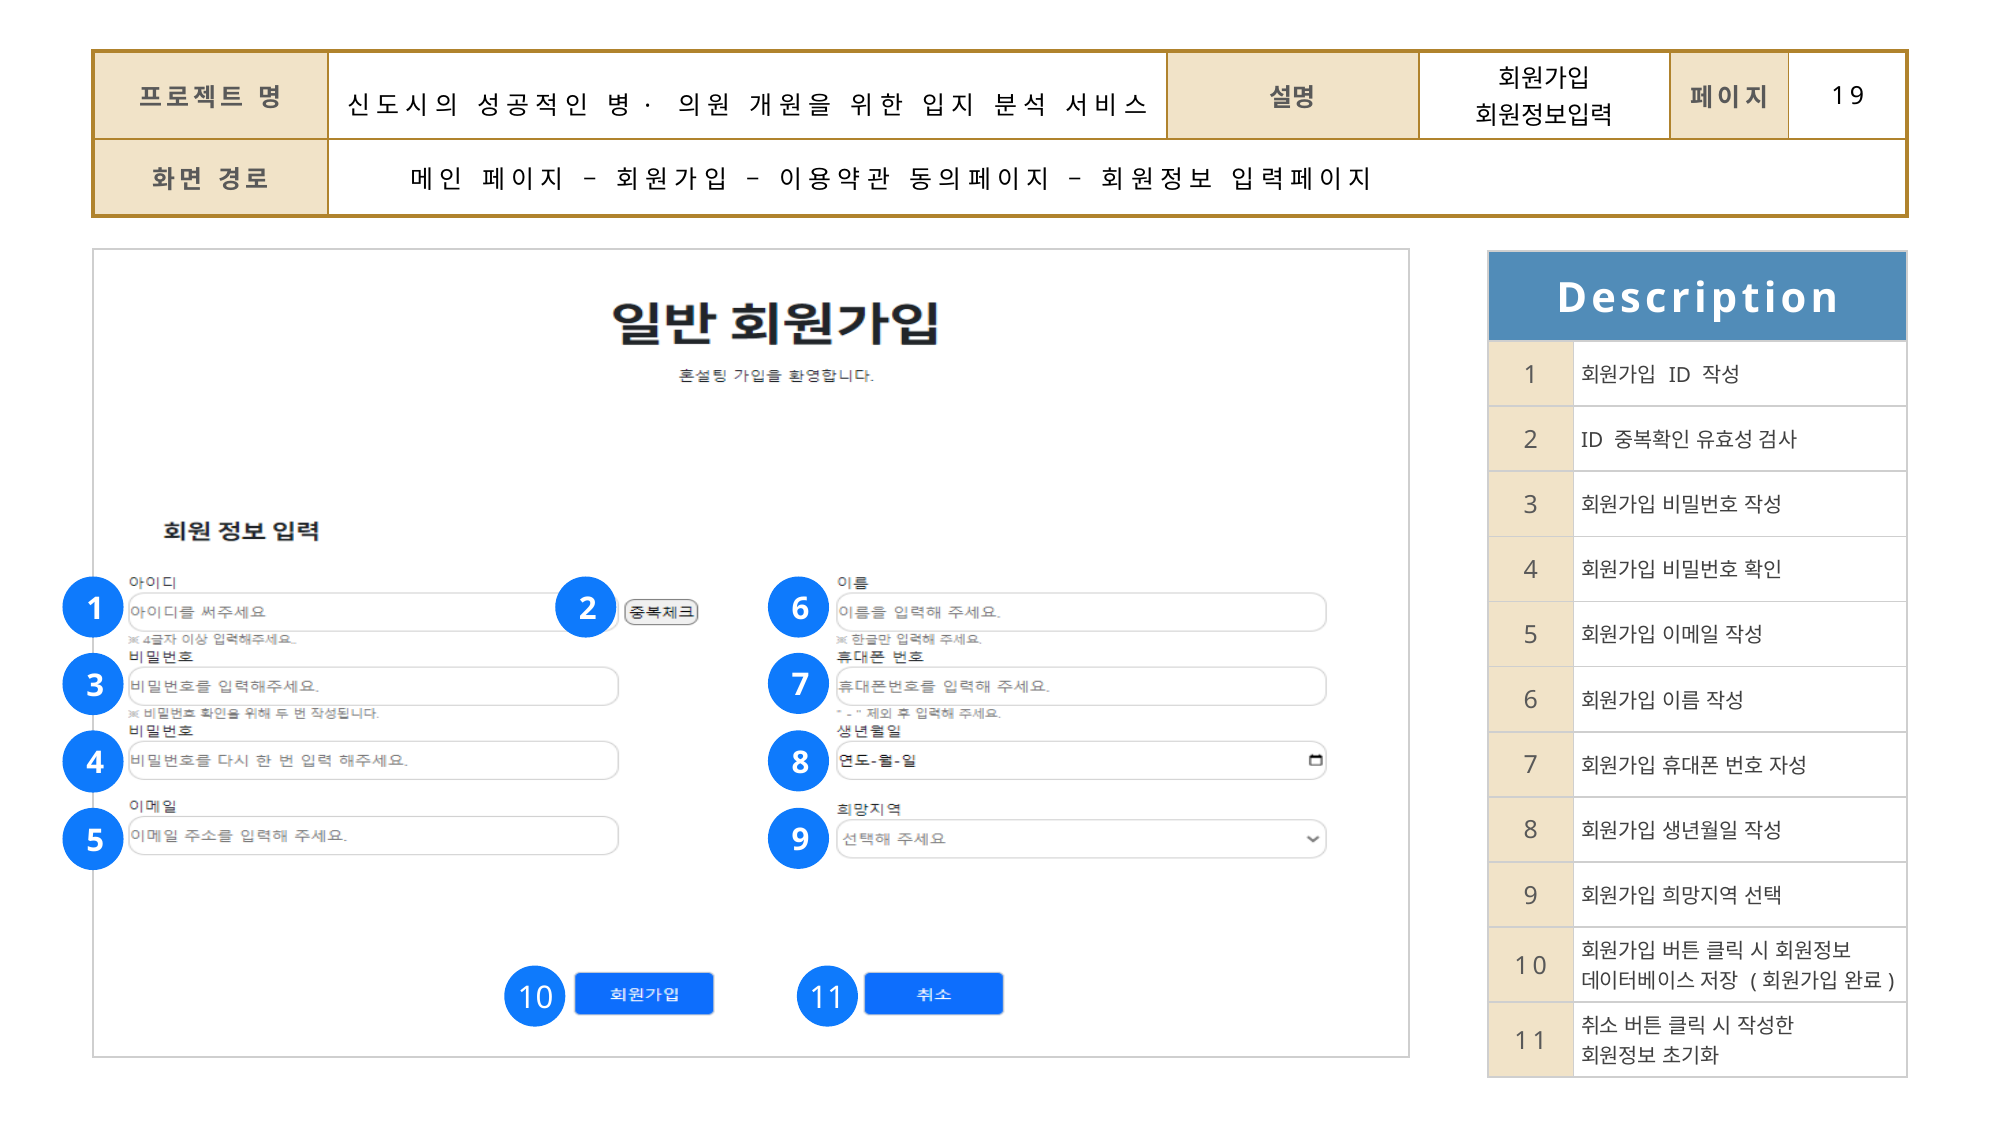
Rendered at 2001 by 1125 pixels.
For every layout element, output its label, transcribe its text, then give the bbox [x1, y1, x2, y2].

table_cell 7 [1489, 733, 1573, 796]
table_cell 3 [1489, 472, 1573, 536]
table_cell 화면 경로 [95, 140, 327, 214]
table_header 19 [1789, 53, 1905, 138]
table_header 프로젝트 명 [95, 53, 327, 138]
text_box 9 [766, 806, 831, 870]
text_box 3 [61, 651, 125, 717]
table_header 페이지 [1671, 53, 1788, 138]
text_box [794, 965, 860, 1027]
table_cell 회원가입 버튼 클릭 시 회원정보 데이터베이스 저장 (회원가입 완료) [1574, 928, 1906, 1001]
table_cell 9 [1489, 863, 1573, 926]
table_header 신도시의 성공적인 병·의원 개원을 위한 입지 분석 서비스 [329, 53, 1166, 138]
table_header 회원가입 회원정보입력 [1420, 53, 1669, 138]
table_cell 회원가입 ID 작성 [1574, 342, 1906, 405]
table_cell 회원가입 생년월일 작성 [1574, 798, 1906, 861]
table_cell 2 [1489, 407, 1573, 470]
table_cell 메인 페이지 – 회원가입 – 이용약관 동의페이지 – 회원정보 입력페이지 [329, 140, 1905, 214]
table_cell 11 [1489, 1003, 1573, 1076]
table_cell 회원가입 휴대폰 번호 자성 [1574, 733, 1906, 796]
text_box 2 [554, 575, 618, 639]
table_cell 6 [1489, 667, 1573, 731]
table_header 설명 [1168, 53, 1418, 138]
table_cell ID 중복확인 유효성 검사 [1574, 407, 1906, 470]
text_box 6 [766, 575, 831, 639]
table_cell 회원가입 이름 작성 [1574, 667, 1906, 731]
table_cell 회원가입 희망지역 선택 [1574, 863, 1906, 926]
text_box 5 [61, 806, 125, 872]
text_box [1547, 1060, 1987, 1107]
table_cell 10 [1489, 928, 1573, 1001]
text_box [503, 965, 569, 1027]
table_cell 회원가입 비밀번호 작성 [1574, 472, 1906, 536]
text_box 7 [766, 651, 831, 715]
table_cell 8 [1489, 798, 1573, 861]
text_box 1 [61, 575, 125, 639]
table_cell 5 [1489, 602, 1573, 666]
table_header Description [1489, 252, 1906, 340]
table_cell 1 [1489, 342, 1573, 405]
text_box 8 [766, 729, 831, 793]
table_cell 회원가입 이메일 작성 [1574, 602, 1906, 666]
table_cell 4 [1489, 537, 1573, 601]
text_box [92, 248, 1410, 1058]
table_cell 회원가입 비밀번호 확인 [1574, 537, 1906, 601]
table_cell 취소 버튼 클릭 시 작성한 회원정보 초기화 [1574, 1003, 1906, 1076]
text_box 4 [61, 729, 125, 794]
